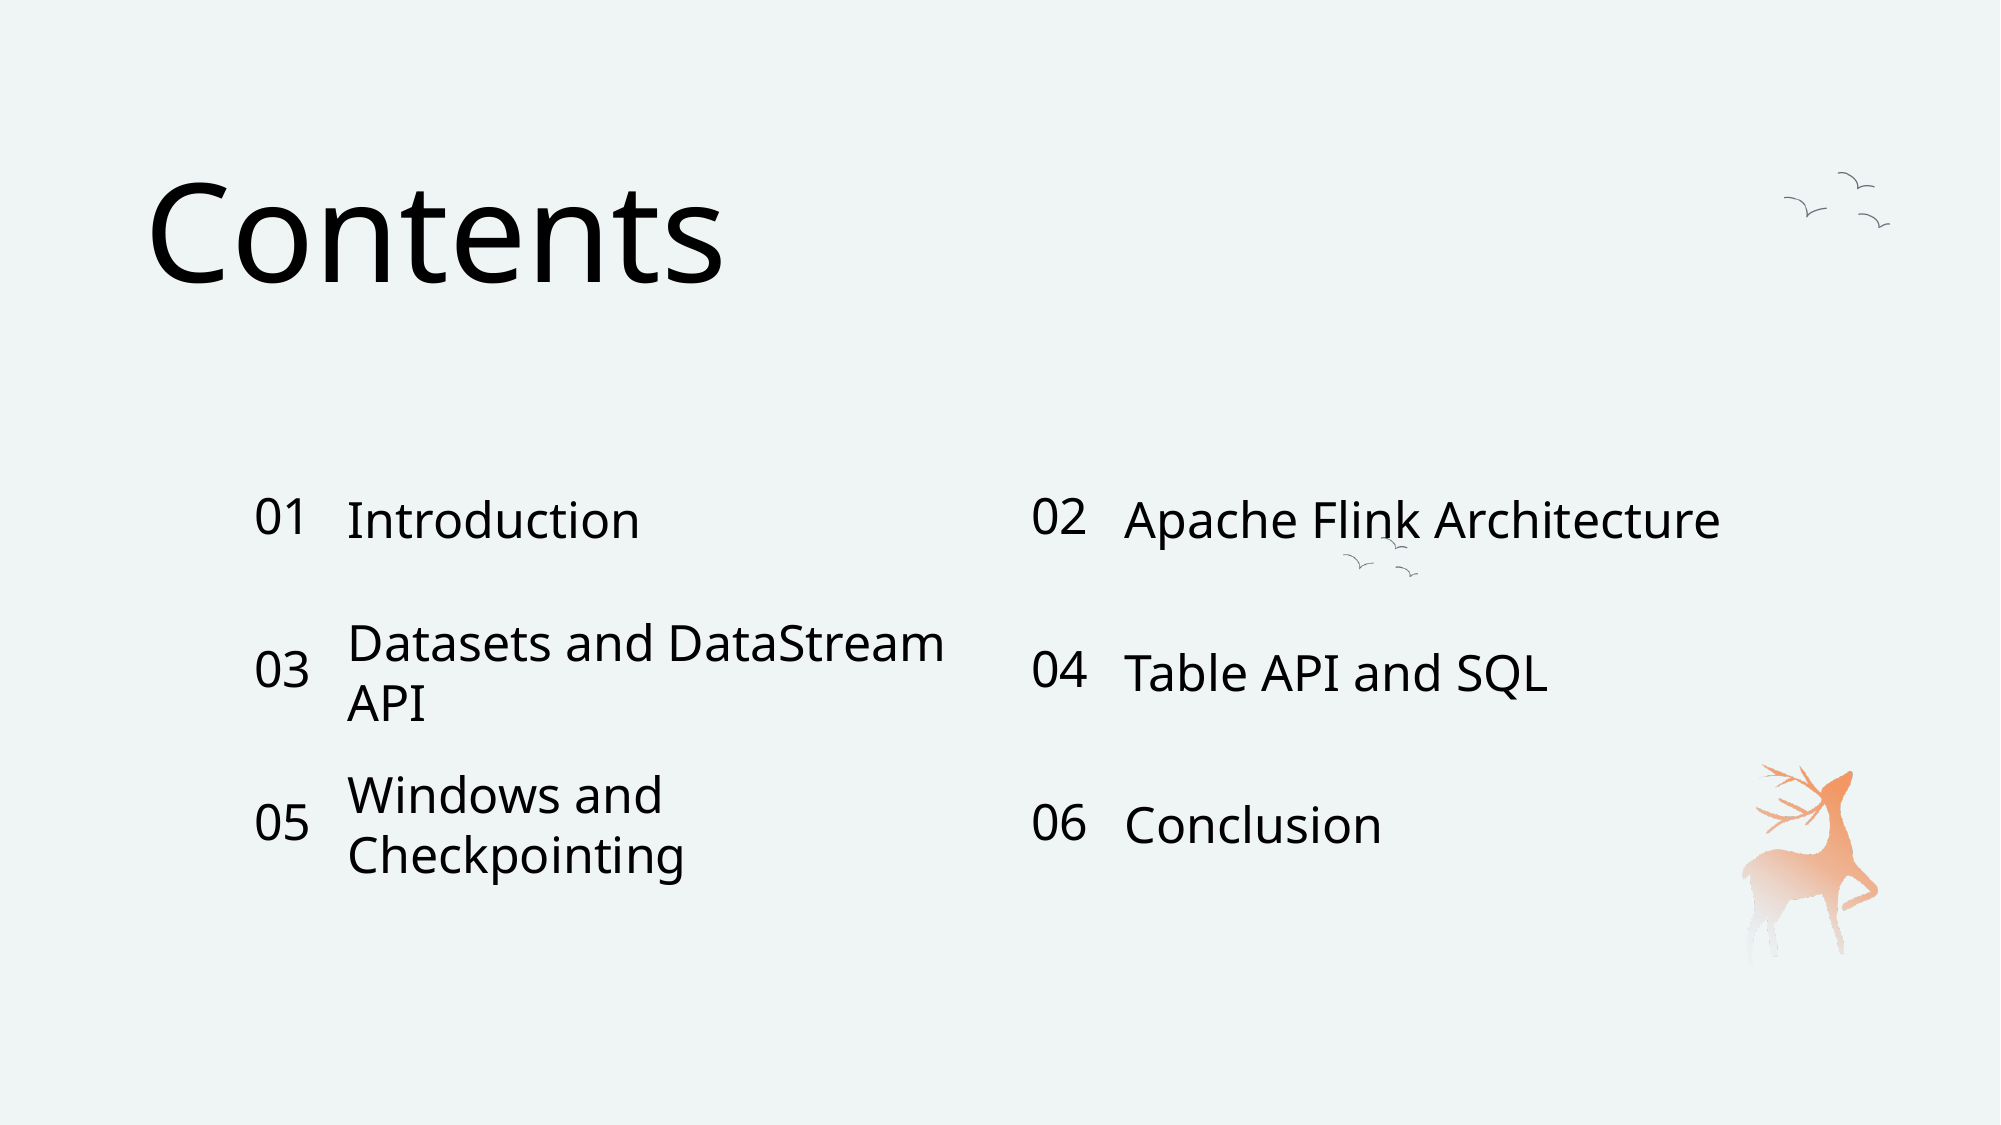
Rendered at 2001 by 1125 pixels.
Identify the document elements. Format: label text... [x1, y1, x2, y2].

picture [1742, 764, 1878, 966]
text_box Introduction [347, 453, 962, 583]
text_box 02 [1016, 477, 1124, 553]
text_box Windows and Checkpointing [347, 759, 962, 889]
text_box 01 [239, 477, 347, 553]
text_box 04 [1016, 630, 1124, 706]
text_box Datasets and DataStream API [347, 606, 962, 736]
picture [1784, 172, 1890, 228]
text_box 06 [1016, 782, 1124, 859]
title Contents [129, 137, 1377, 334]
text_box Table API and SQL [1124, 606, 1739, 736]
text_box 05 [239, 782, 347, 859]
text_box Conclusion [1124, 759, 1739, 889]
text_box Apache Flink Architecture [1124, 453, 1739, 583]
text_box 03 [239, 630, 347, 706]
